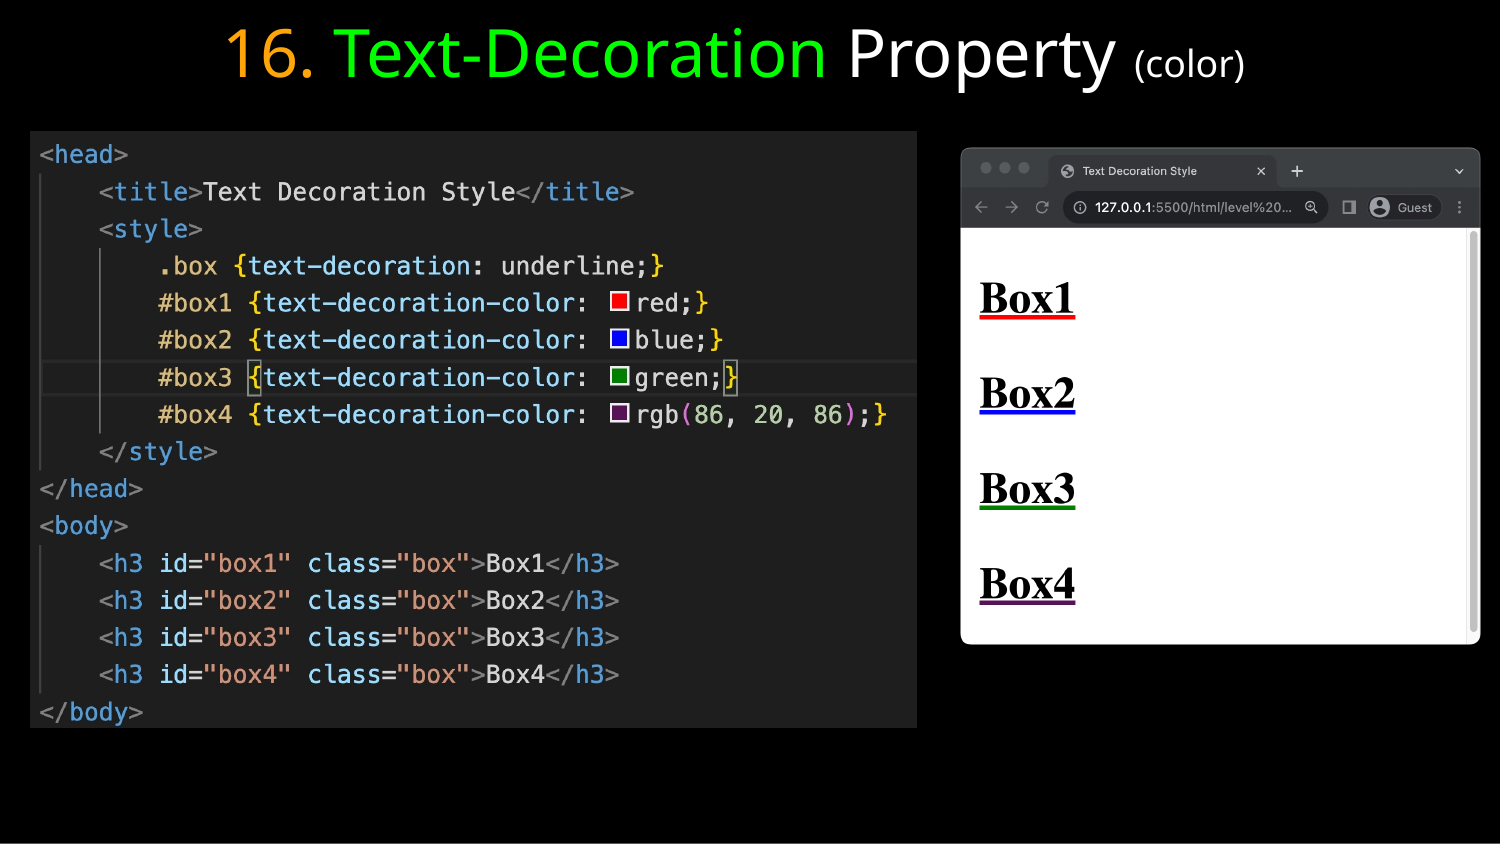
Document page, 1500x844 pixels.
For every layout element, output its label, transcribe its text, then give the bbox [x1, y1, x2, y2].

title 16. Text-Decoration Property (color) [220, 8, 1280, 152]
picture [943, 131, 1500, 665]
picture [30, 131, 918, 728]
